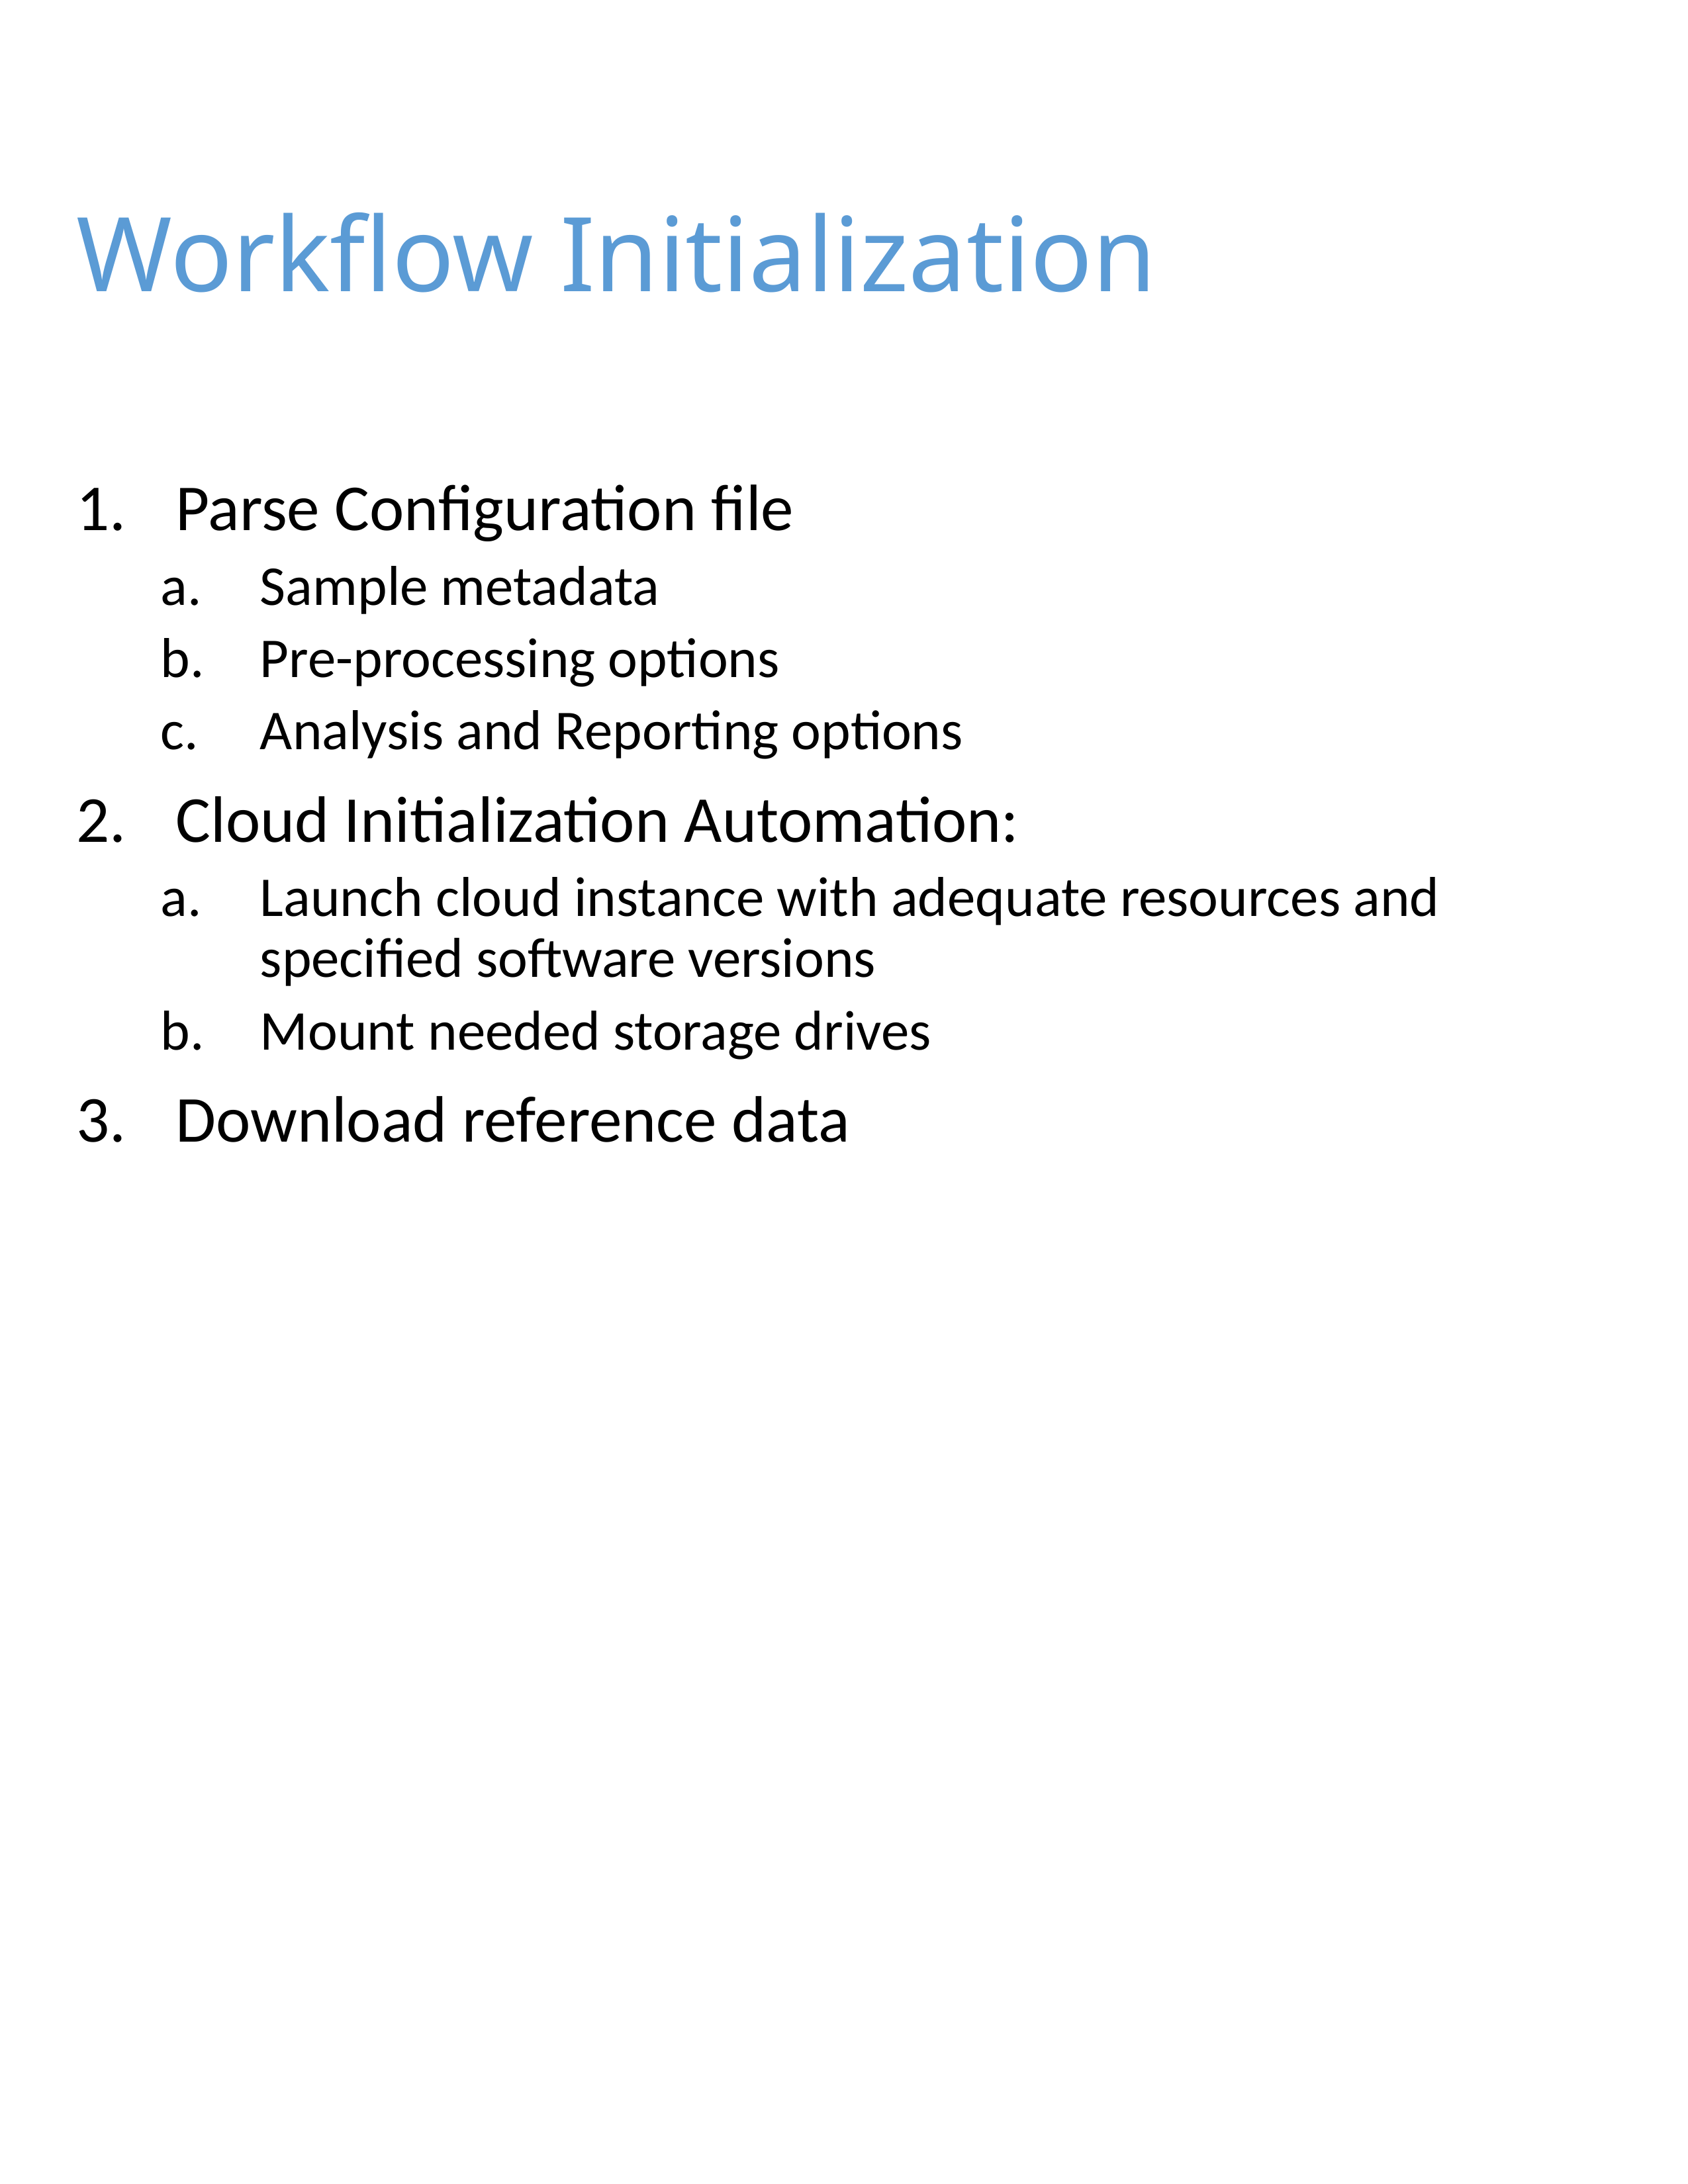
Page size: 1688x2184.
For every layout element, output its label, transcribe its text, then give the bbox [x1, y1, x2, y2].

list Parse Configuration file Sample metadata Pre-processing options Analysis and Reporting options Cloud Initialization Automation: Launch cloud instance with adequate resources and specified software versions Mount needed storage drives Download reference data [66, 469, 1523, 1855]
title Workflow Initialization [66, 46, 1523, 469]
